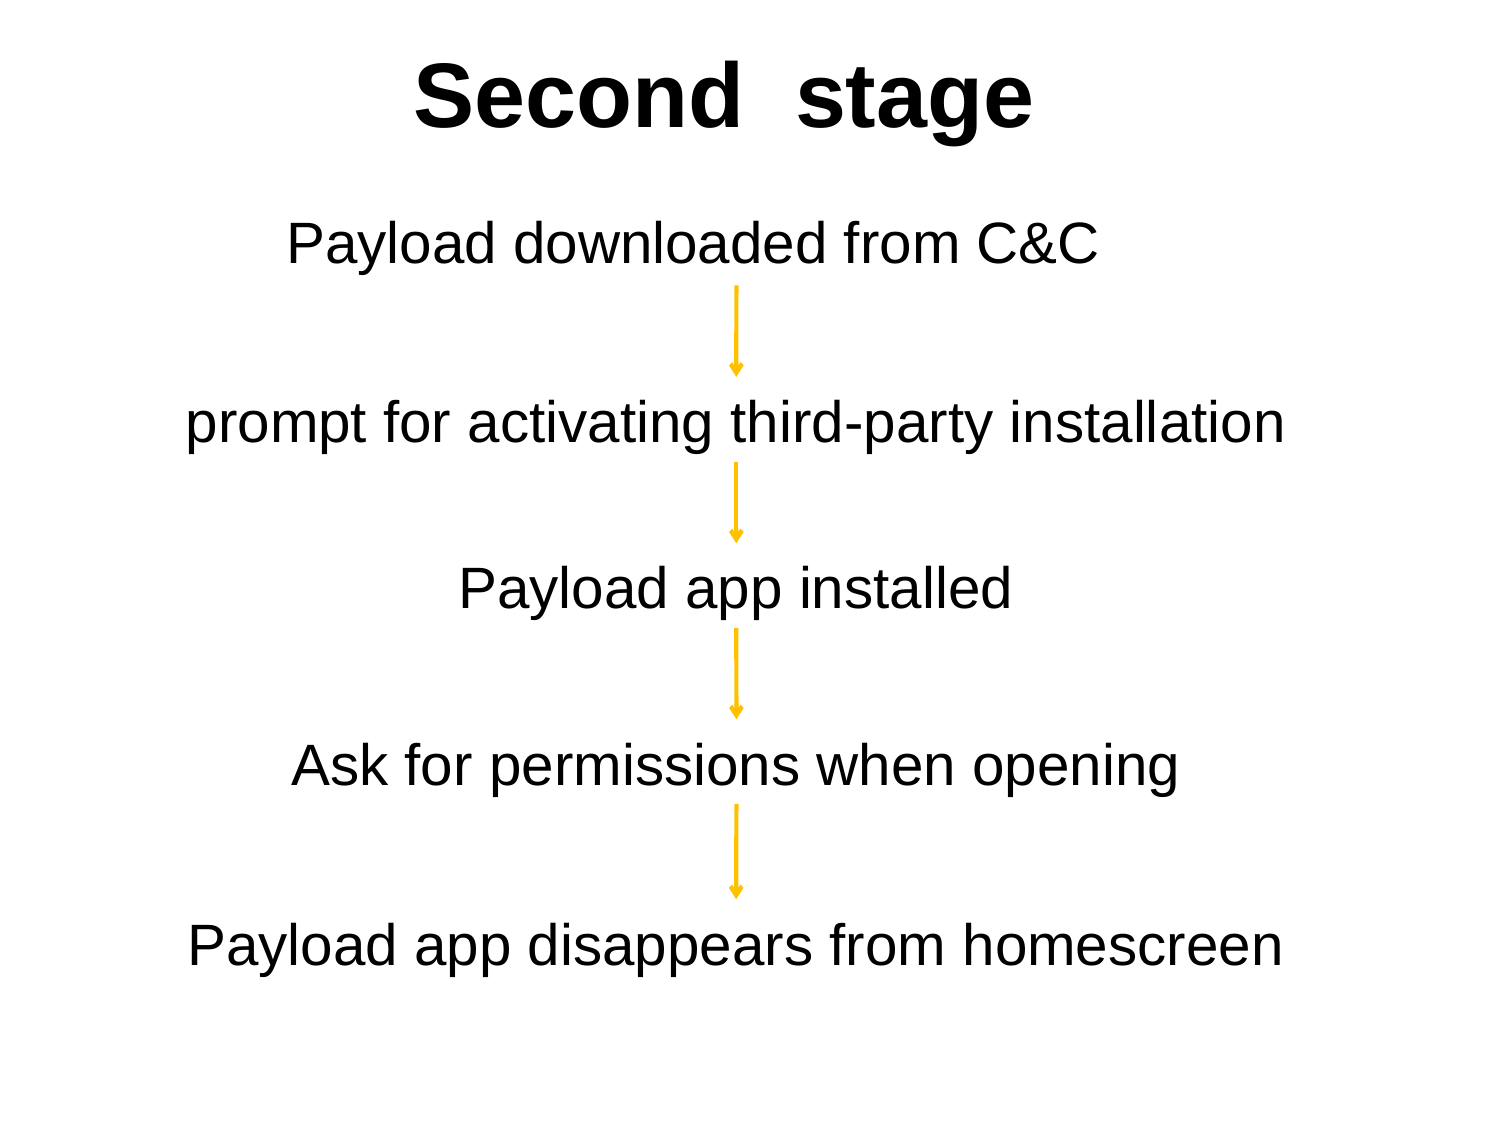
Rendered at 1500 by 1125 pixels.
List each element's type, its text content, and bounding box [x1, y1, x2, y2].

text_box Ask for permissions when opening [276, 719, 1196, 804]
text_box Payload app disappears from homescreen [172, 899, 1300, 984]
text_box Payload downloaded from C&C [271, 180, 1202, 286]
text_box Payload app installed [443, 543, 1029, 628]
text_box Second stage [398, 28, 1051, 153]
text_box prompt for activating third-party installation [170, 376, 1302, 462]
